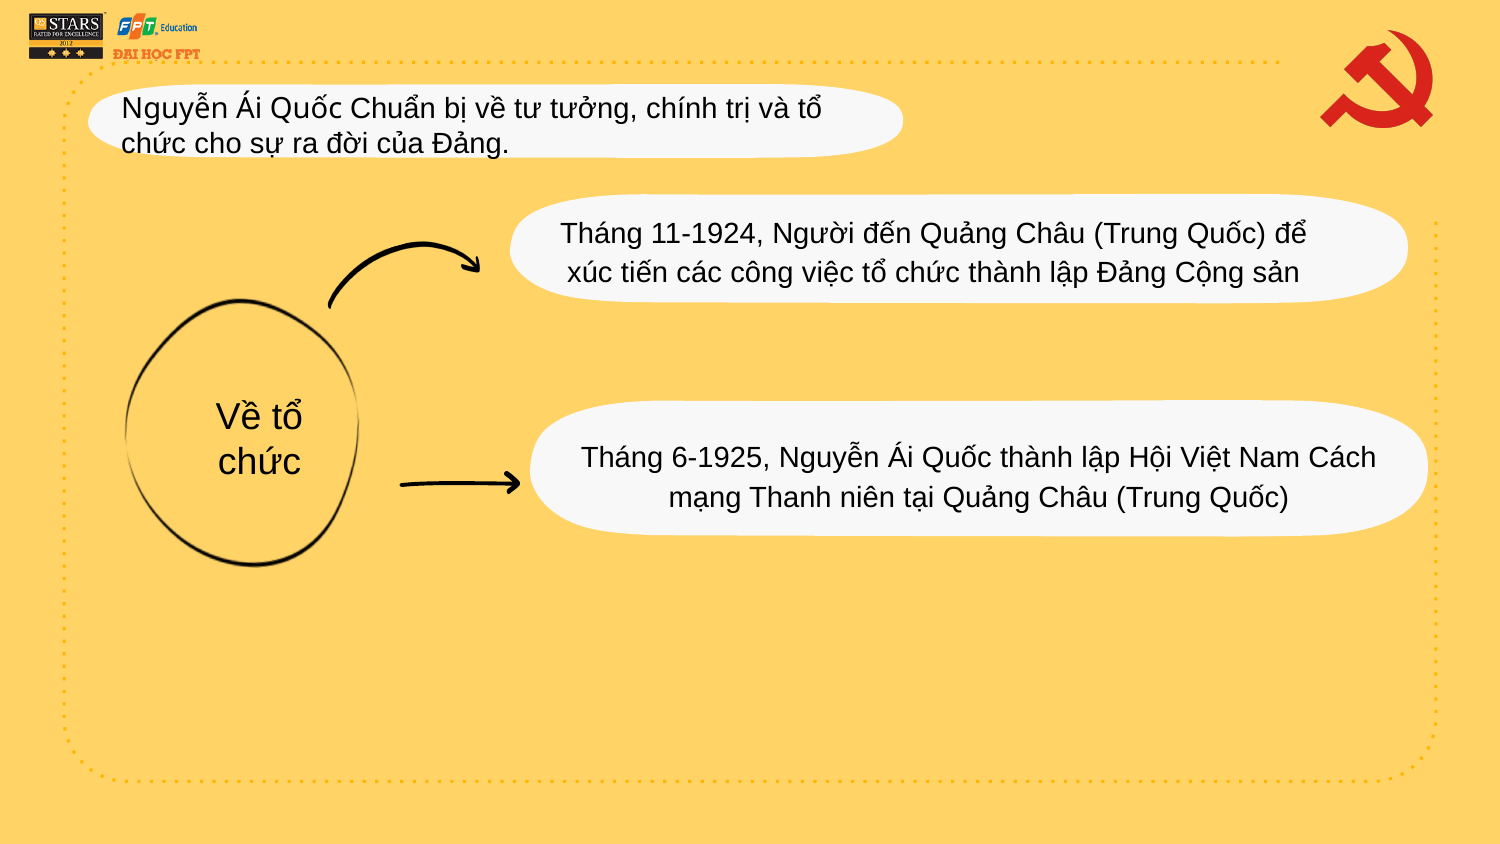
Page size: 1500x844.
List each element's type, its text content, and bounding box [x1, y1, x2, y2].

text_box [529, 400, 1428, 513]
picture [29, 12, 200, 61]
text_box Tháng 6-1925, Nguyễn Ái Quốc thành lập Hội Việt Nam Cách mạng Thanh niên tại Quảng Châu (Trung Quốc) [553, 433, 1405, 514]
picture [107, 226, 481, 574]
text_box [399, 470, 521, 495]
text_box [87, 83, 904, 159]
picture [1320, 30, 1433, 129]
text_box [509, 193, 1409, 304]
text_box [556, 514, 1403, 537]
